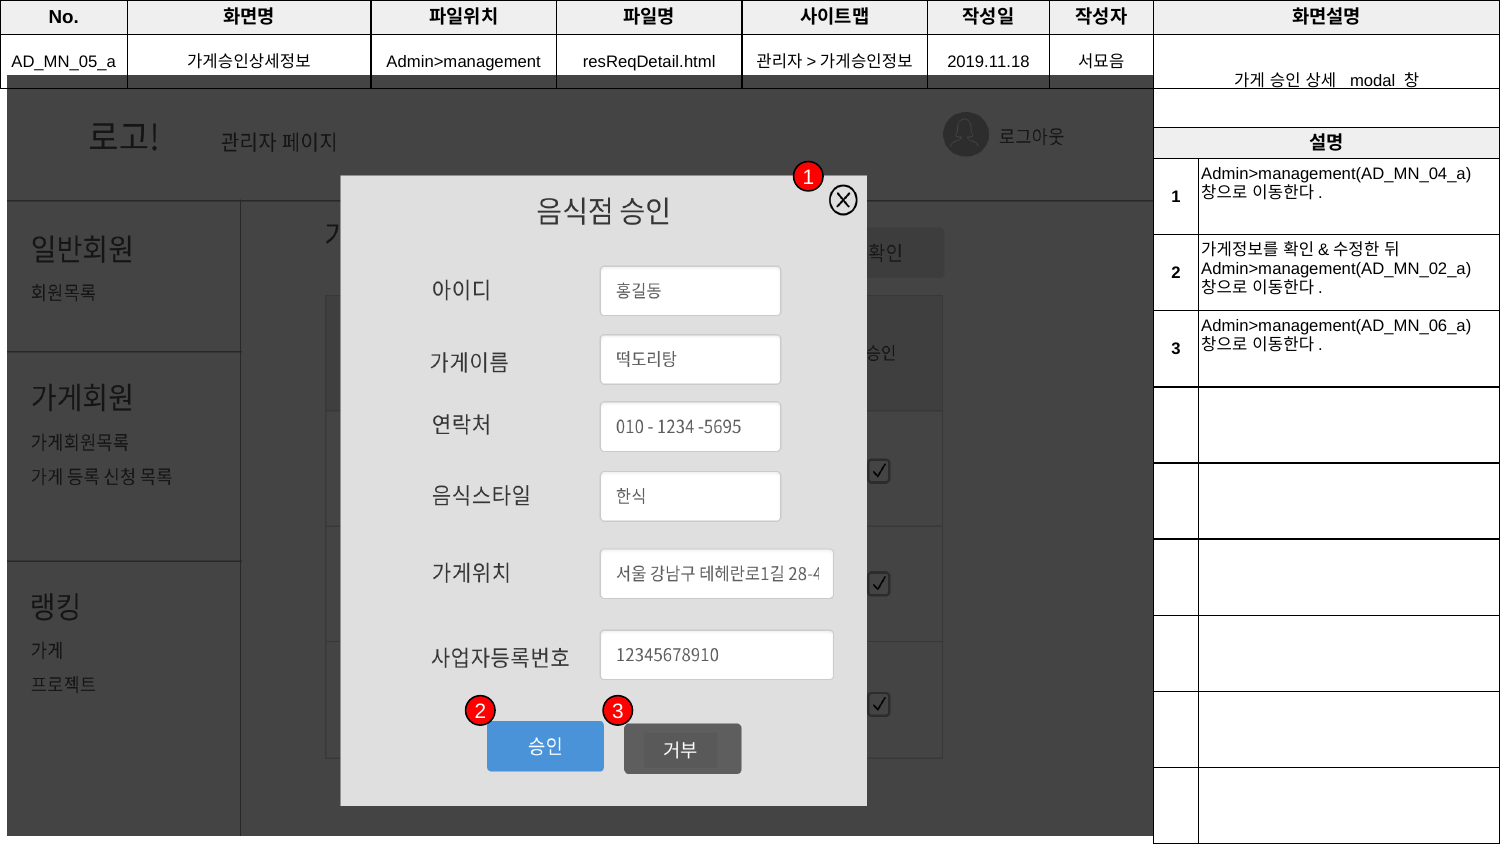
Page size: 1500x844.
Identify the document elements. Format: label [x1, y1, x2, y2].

table_cell [372, 35, 556, 75]
table_cell [1199, 311, 1499, 386]
table_cell [1199, 159, 1499, 234]
table_cell [1154, 616, 1198, 691]
table_cell [1199, 616, 1499, 691]
table_header [557, 1, 741, 34]
table_header [743, 1, 927, 34]
table_cell [1154, 540, 1198, 615]
table_cell [1050, 35, 1153, 75]
table_cell [1154, 311, 1198, 386]
table_cell [1154, 388, 1198, 462]
picture [7, 75, 1154, 836]
table_cell [1199, 464, 1499, 538]
table_header [1050, 1, 1153, 34]
table_cell [557, 35, 741, 75]
table_cell [1199, 235, 1499, 310]
table_cell [1199, 540, 1499, 615]
table_header [1, 1, 127, 34]
table_header [928, 1, 1049, 34]
table_header [372, 1, 556, 34]
table_header [128, 1, 370, 34]
table_cell [1199, 692, 1499, 767]
table_cell [743, 35, 927, 75]
table_cell [1154, 128, 1499, 158]
table_cell [1154, 768, 1198, 843]
table_cell [928, 35, 1049, 75]
table_cell [1, 35, 127, 88]
table_cell [1199, 768, 1499, 843]
table_cell [1199, 388, 1499, 462]
table_cell [1154, 692, 1198, 767]
table_cell [128, 35, 370, 75]
table_header [1154, 1, 1499, 34]
table_header [1154, 35, 1499, 127]
table_cell [1154, 464, 1198, 538]
table_cell [1154, 235, 1198, 310]
table_cell [1154, 159, 1198, 234]
